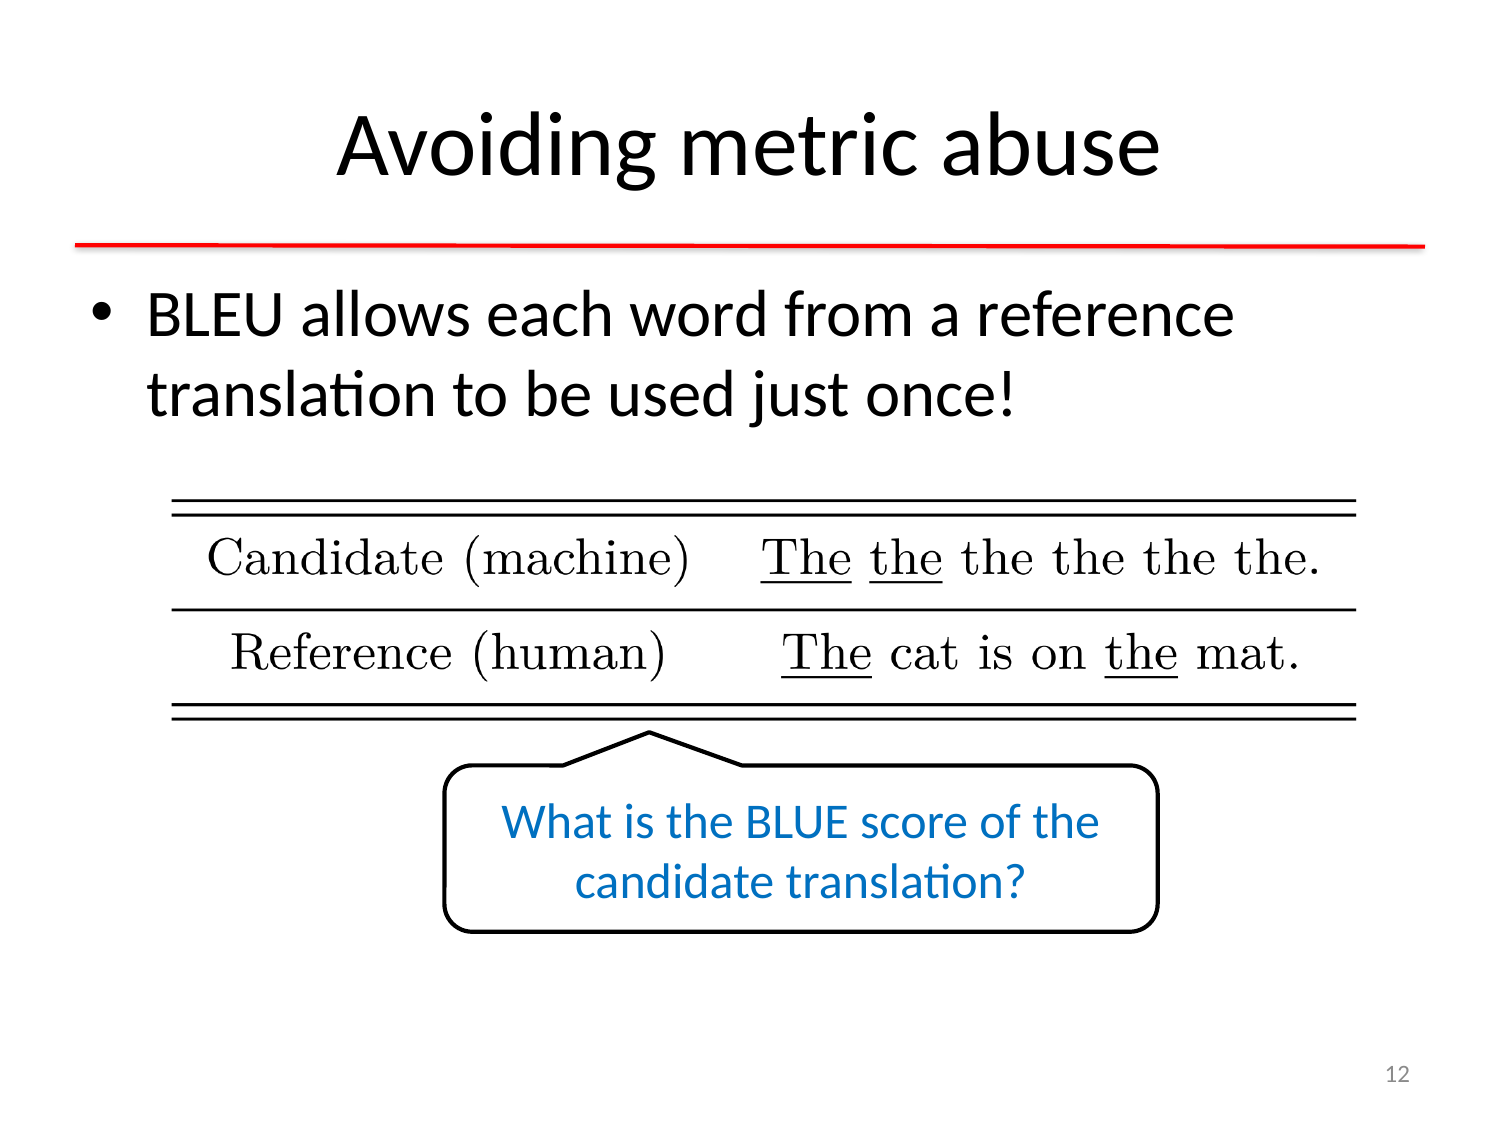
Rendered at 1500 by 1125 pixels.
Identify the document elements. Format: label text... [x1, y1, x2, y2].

slide_number 12 [1074, 1042, 1425, 1103]
picture [148, 479, 1370, 736]
title Avoiding metric abuse [75, 45, 1425, 233]
list BLEU allows each word from a reference translation to be used just once! [75, 262, 1425, 450]
text_box What is the BLUE score of the candidate translation? [442, 744, 1160, 934]
